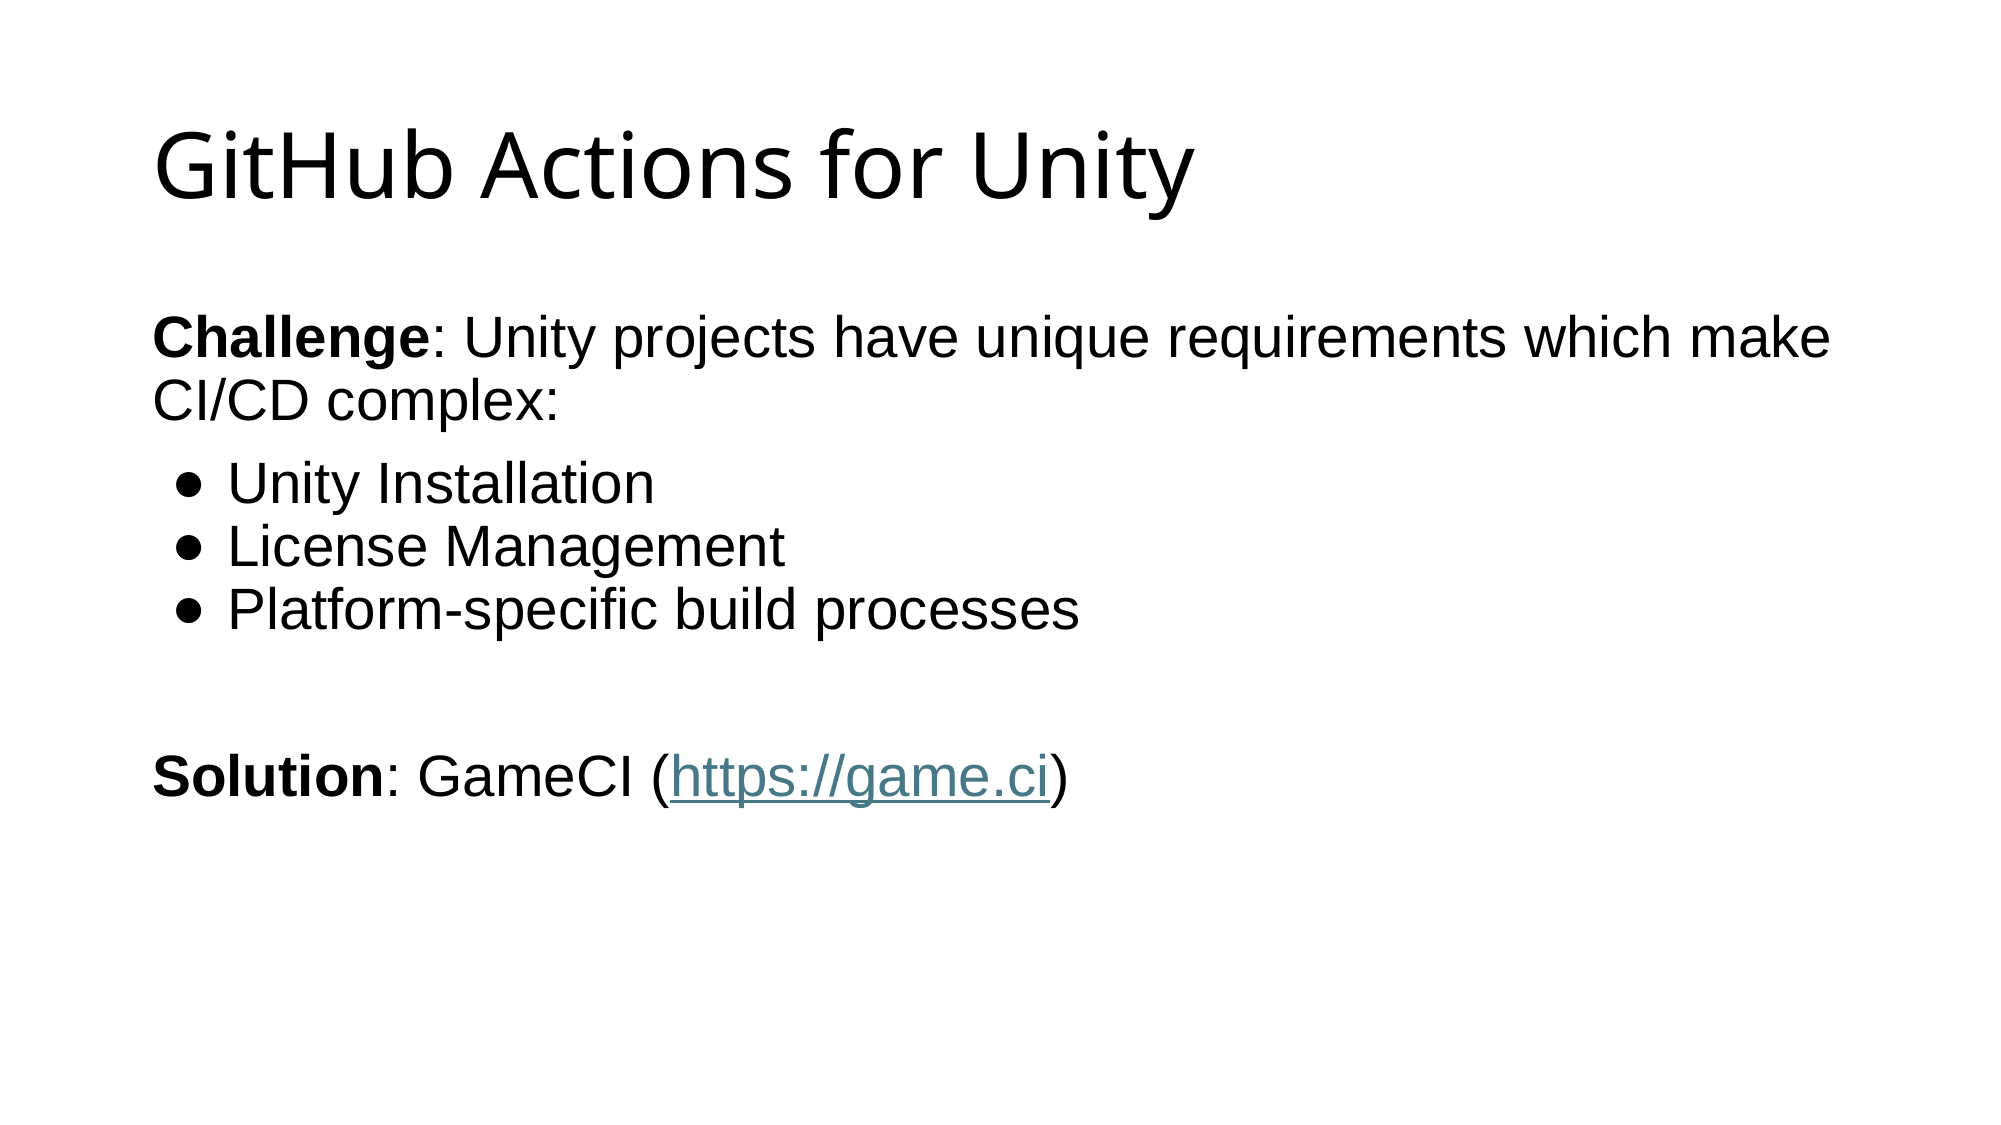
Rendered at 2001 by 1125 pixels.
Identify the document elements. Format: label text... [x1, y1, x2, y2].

title GitHub Actions for Unity [137, 59, 1863, 278]
list Challenge: Unity projects have unique requirements which make CI/CD complex: Unity Installation License Management Platform-specific build processes Solution: GameCI (https://game.ci) [137, 299, 1863, 1014]
